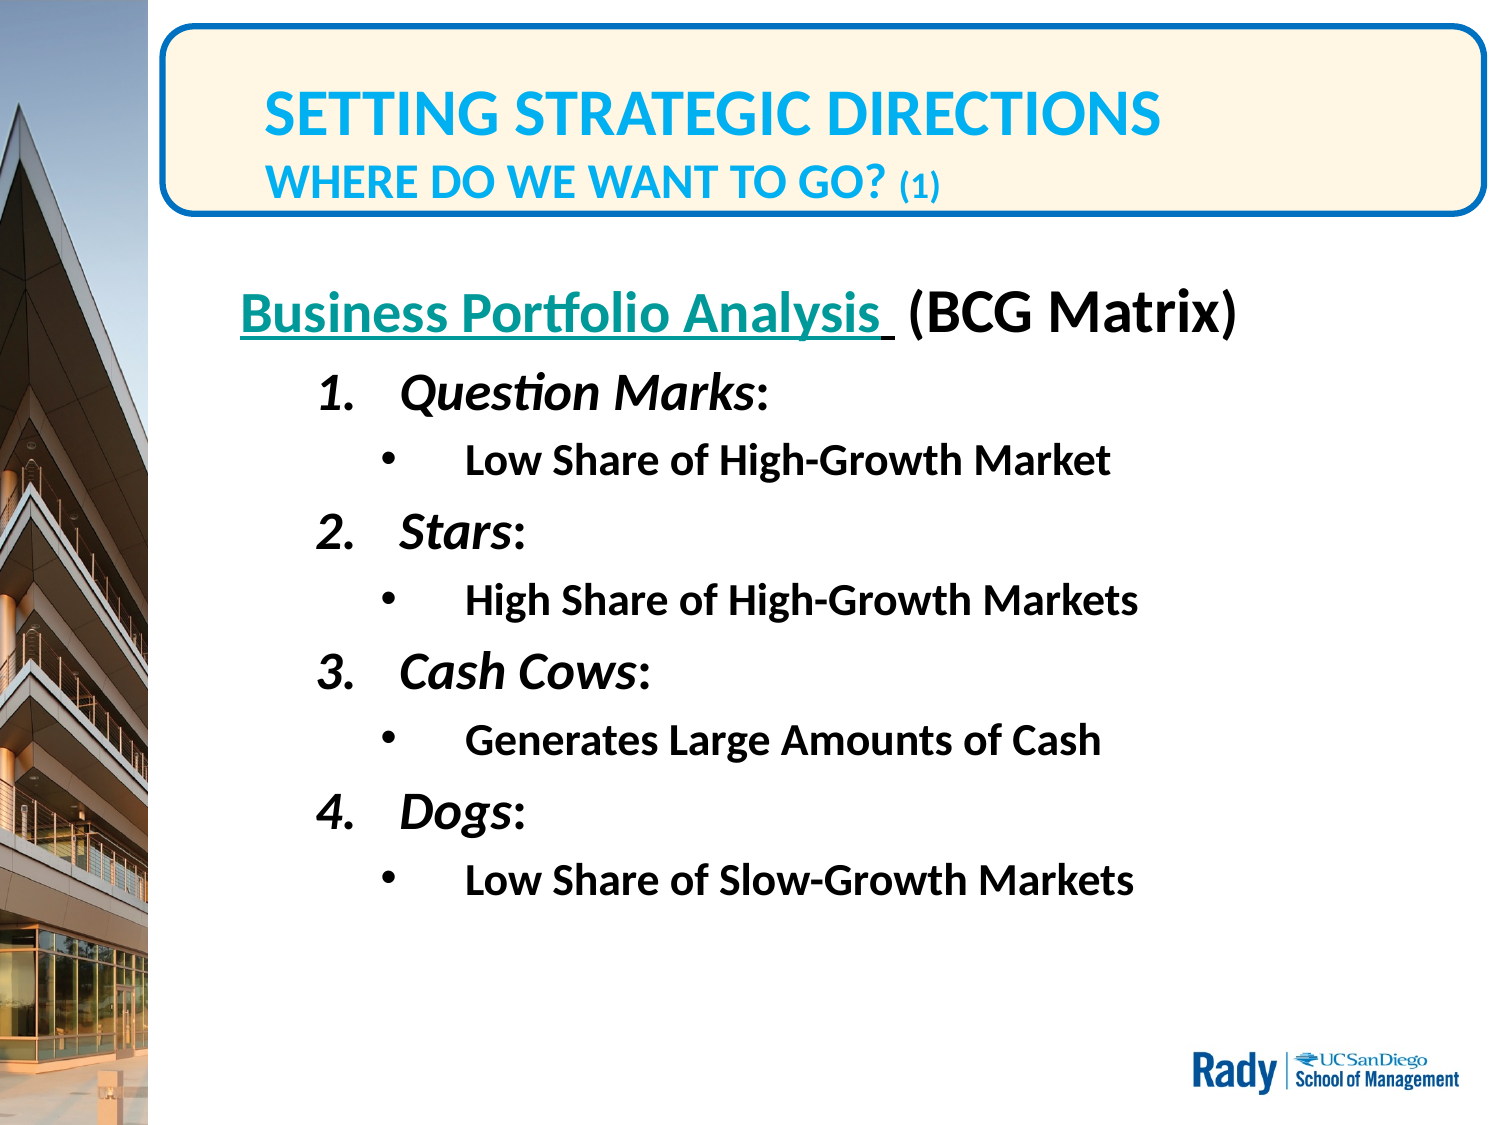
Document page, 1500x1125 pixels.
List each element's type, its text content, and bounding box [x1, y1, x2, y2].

title SETTING STRATEGIC DIRECTIONS WHERE DO WE WANT TO GO? (1) [249, 44, 1426, 233]
picture [1187, 1044, 1463, 1101]
text_box [162, 26, 1485, 214]
list Business Portfolio Analysis (BCG Matrix) Question Marks: Low Share of High-Growth Market Stars: High Share of High-Growth Markets Cash Cows: Generates Large Amounts of Cash Dogs: Low Share of Slow-Growth Markets [224, 262, 1437, 1006]
picture [0, 0, 148, 1125]
